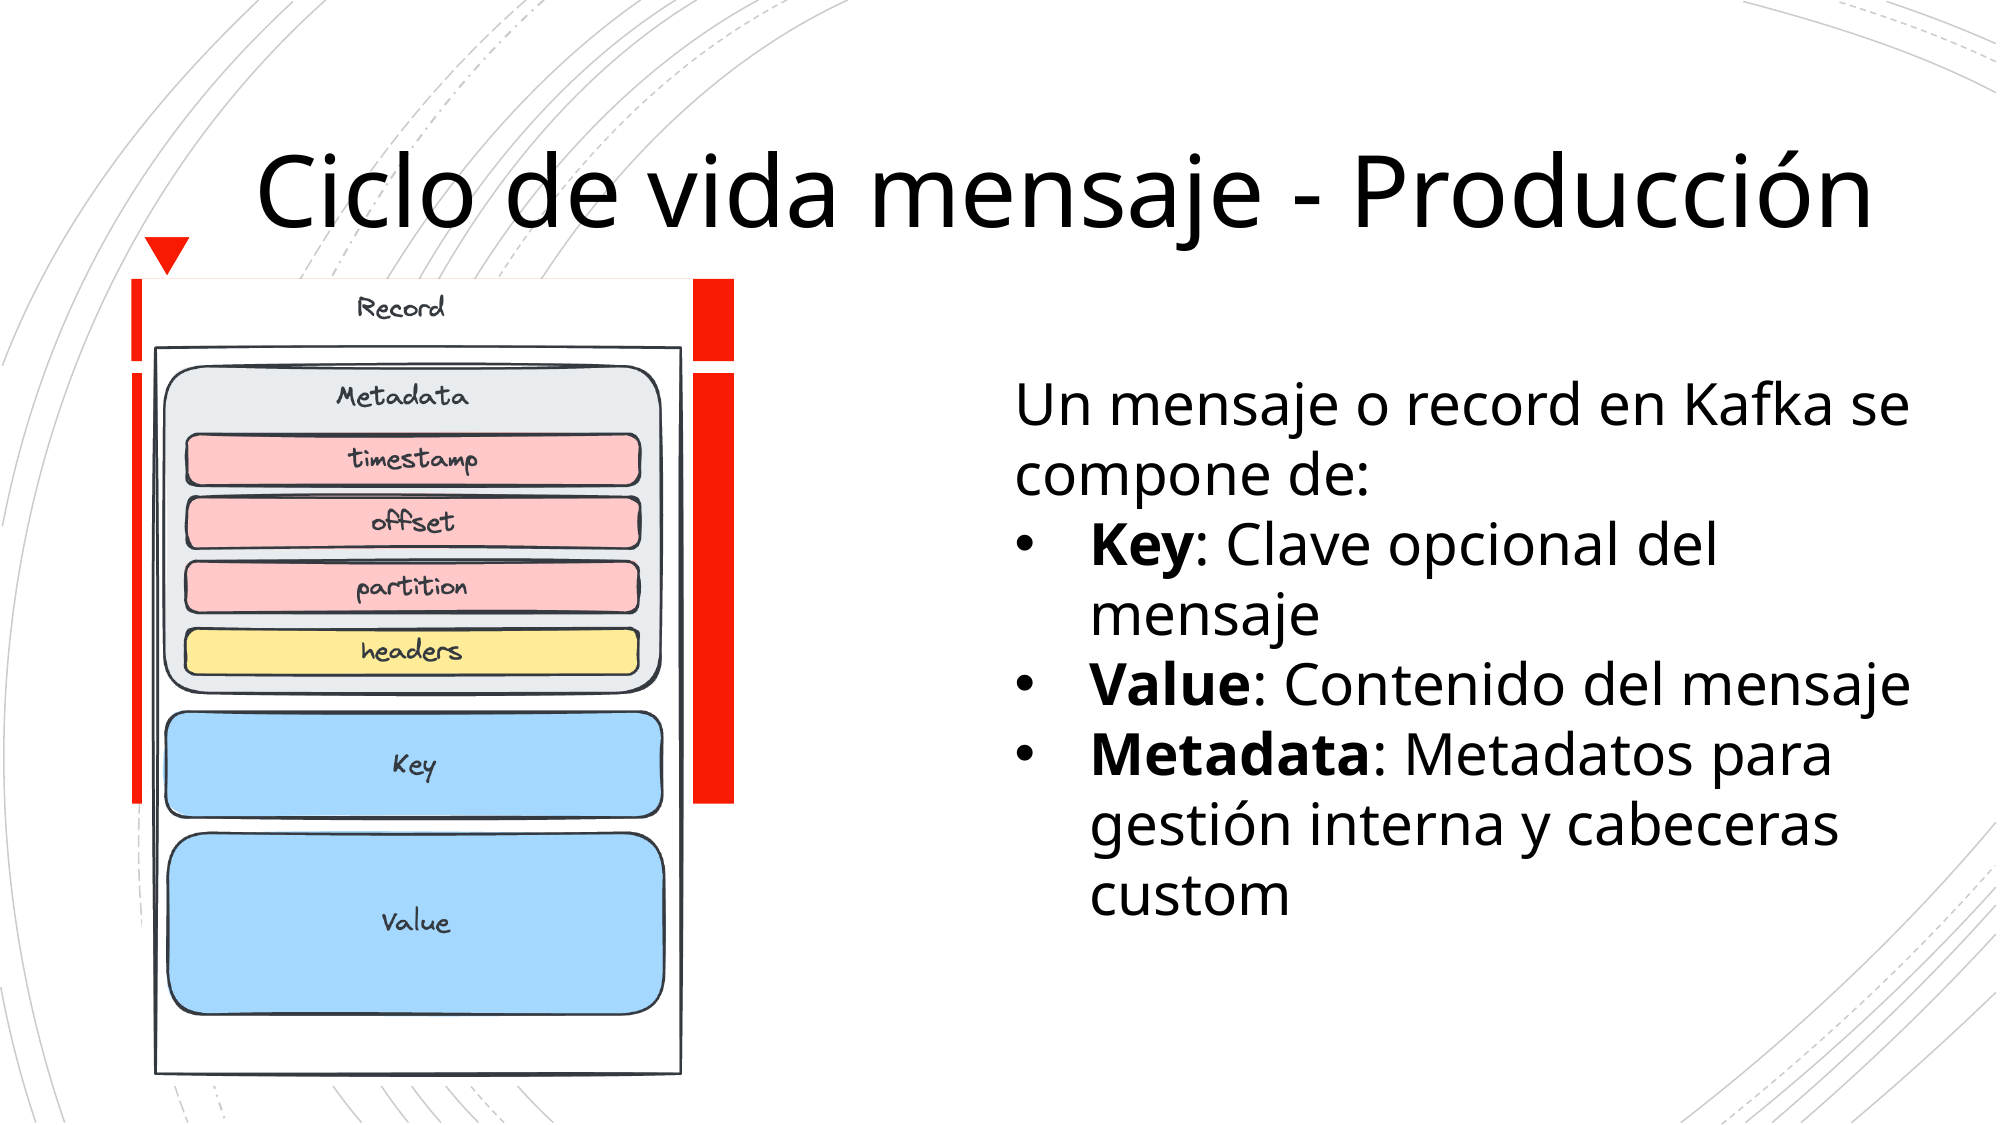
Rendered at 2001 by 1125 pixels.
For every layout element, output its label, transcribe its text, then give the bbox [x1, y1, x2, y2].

text_box [140, 234, 194, 279]
text_box Ciclo de vida mensaje - Producción [240, 120, 1915, 256]
text_box Un mensaje o record en Kafka se compone de: Key: Clave opcional del mensaje Value: Contenido del mensaje Metadata: Metadatos para gestión interna y cabeceras custom [999, 360, 1966, 935]
picture [141, 279, 693, 1087]
